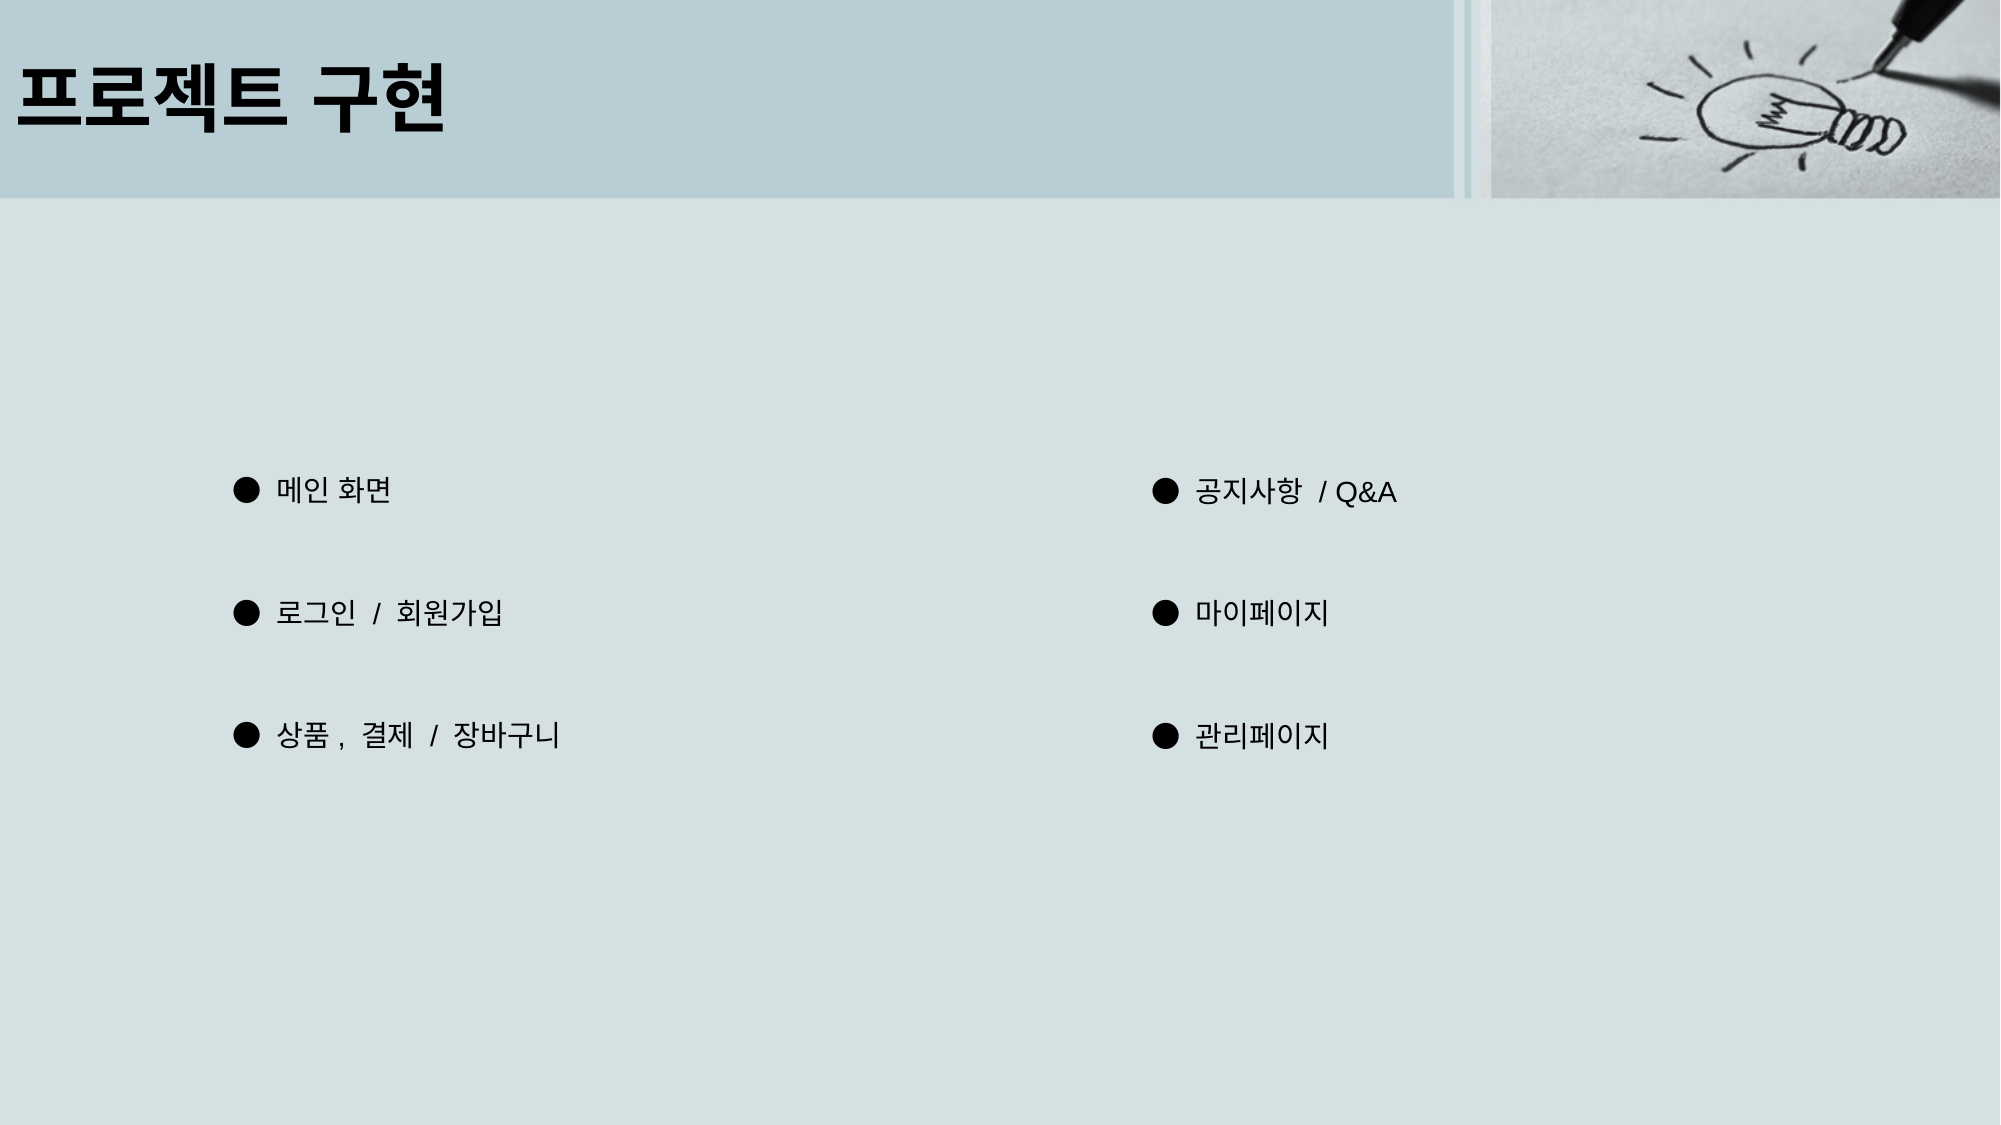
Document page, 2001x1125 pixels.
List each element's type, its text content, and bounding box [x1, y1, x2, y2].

list ● 메인 화면 ● 로그인 / 회원가입 ● 상품, 결제 / 장바구니 [117, 342, 869, 1038]
picture [0, 0, 2001, 1125]
title 프로젝트 구현 [0, 0, 2000, 194]
text_box ● 공지사항 / Q&A ● 마이페이지 ● 관리페이지 [1036, 343, 1788, 1039]
